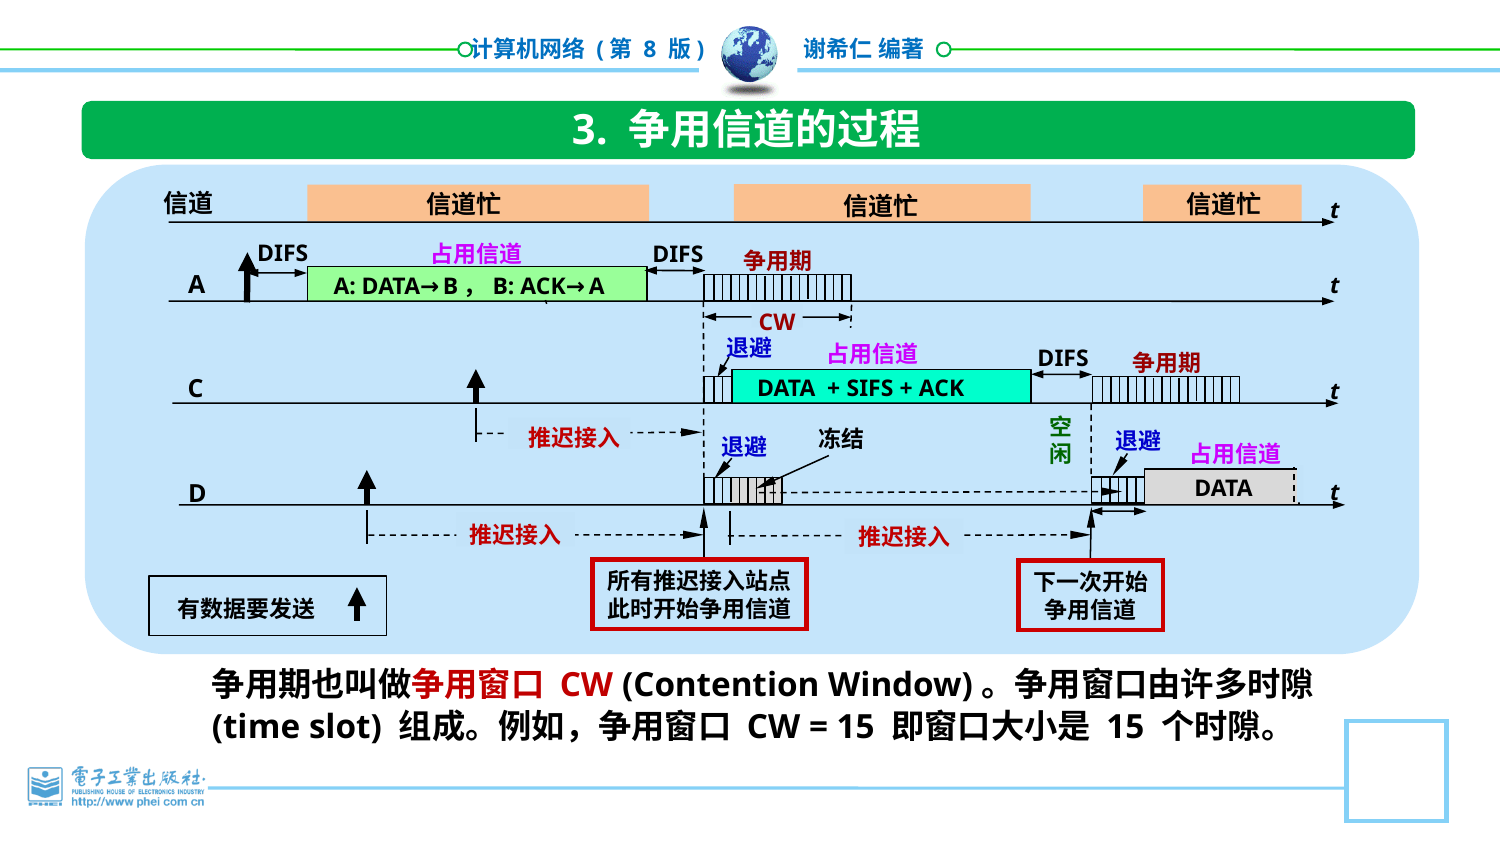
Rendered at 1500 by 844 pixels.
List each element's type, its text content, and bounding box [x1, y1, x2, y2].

text_box 争用期也叫做争用窗口 CW (Contention Window)。争用窗口由许多时隙 (time slot) 组成。例如，争用窗口 CW = 15 即窗口大小是 15 个时隙。 [197, 654, 1335, 753]
text_box [936, 100, 1416, 160]
text_box [82, 162, 1422, 657]
picture [23, 764, 208, 809]
text_box [81, 100, 557, 160]
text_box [148, 179, 1356, 636]
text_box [741, 299, 813, 344]
picture [719, 24, 779, 95]
text_box 3. 争用信道的过程 [557, 95, 936, 161]
